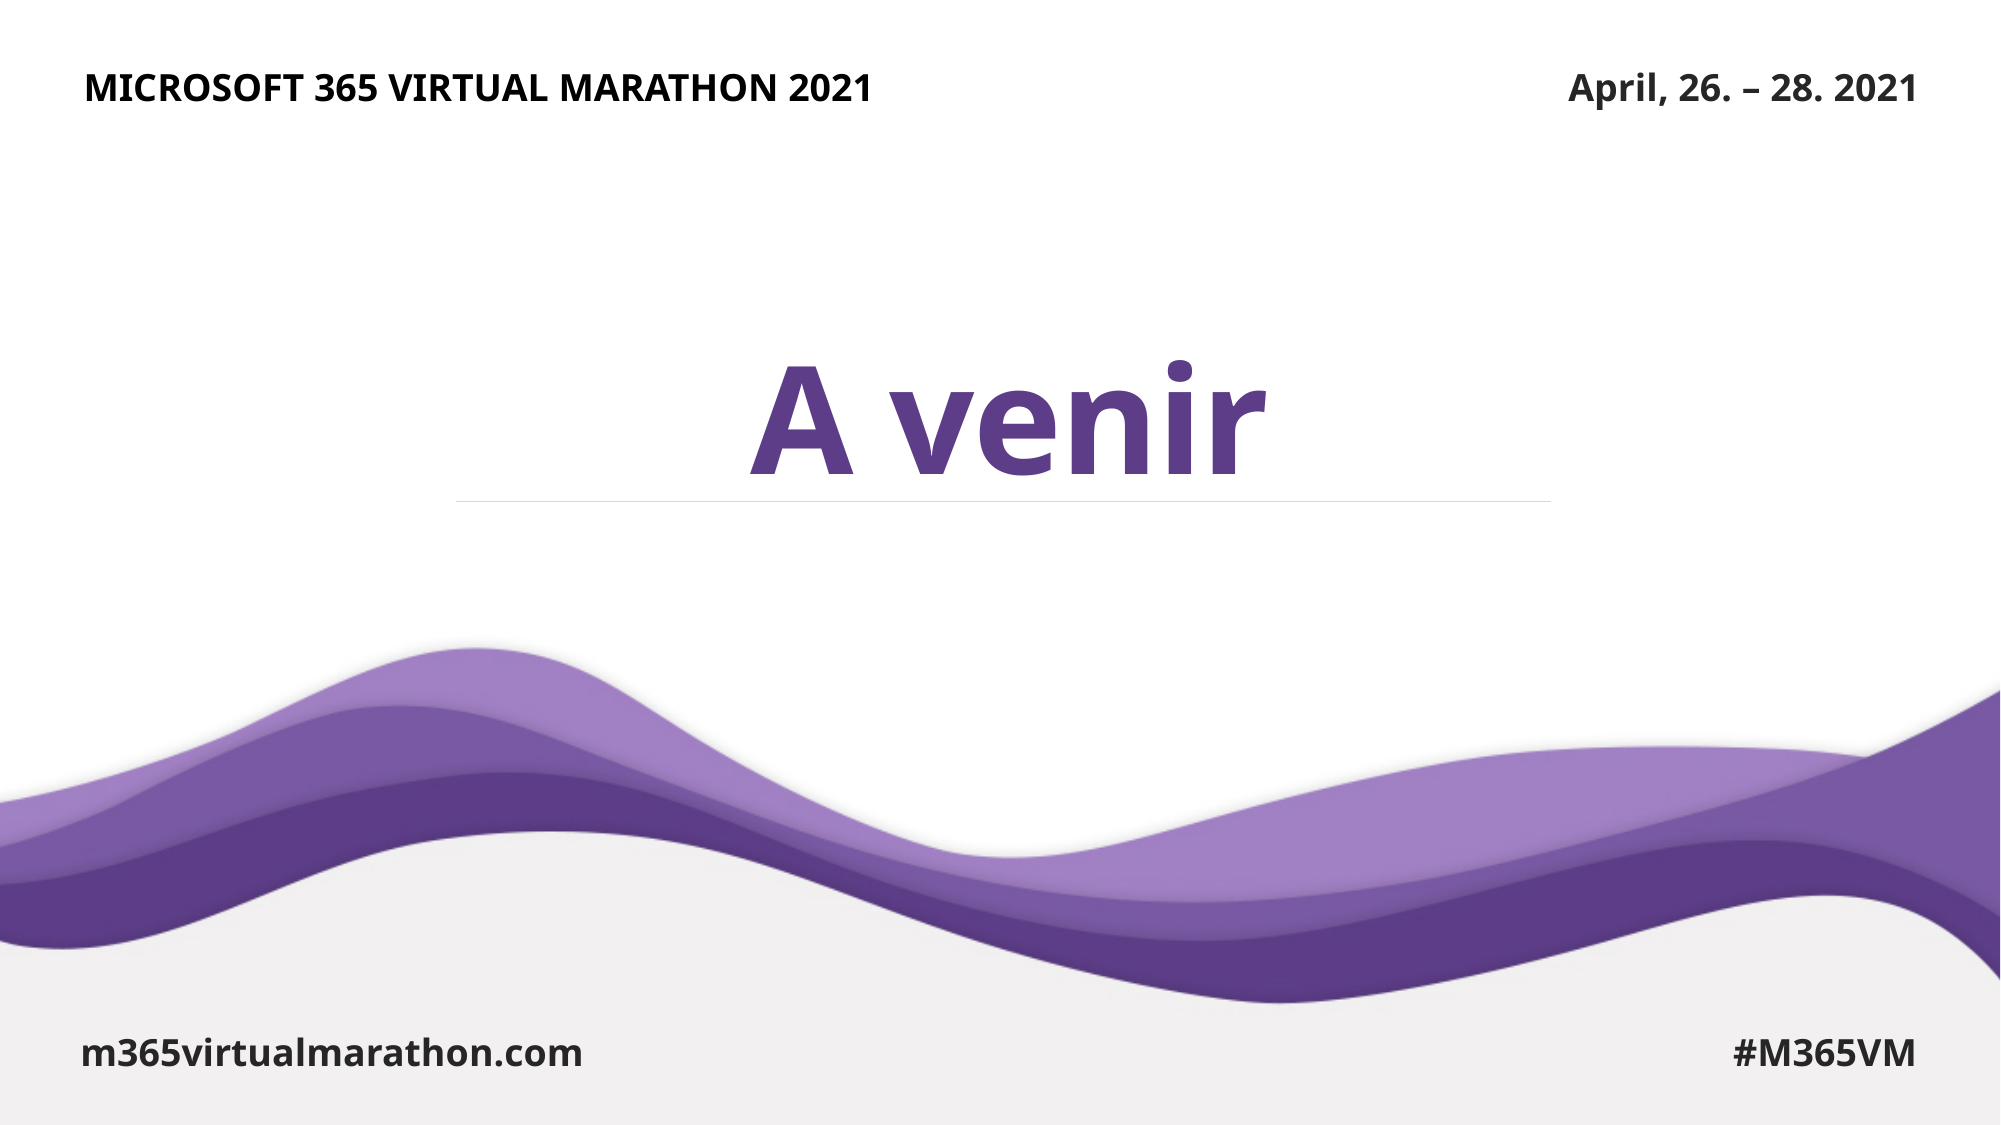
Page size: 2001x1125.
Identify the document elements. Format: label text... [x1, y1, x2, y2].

picture [0, 0, 2001, 1125]
title A venir [115, 368, 1905, 483]
